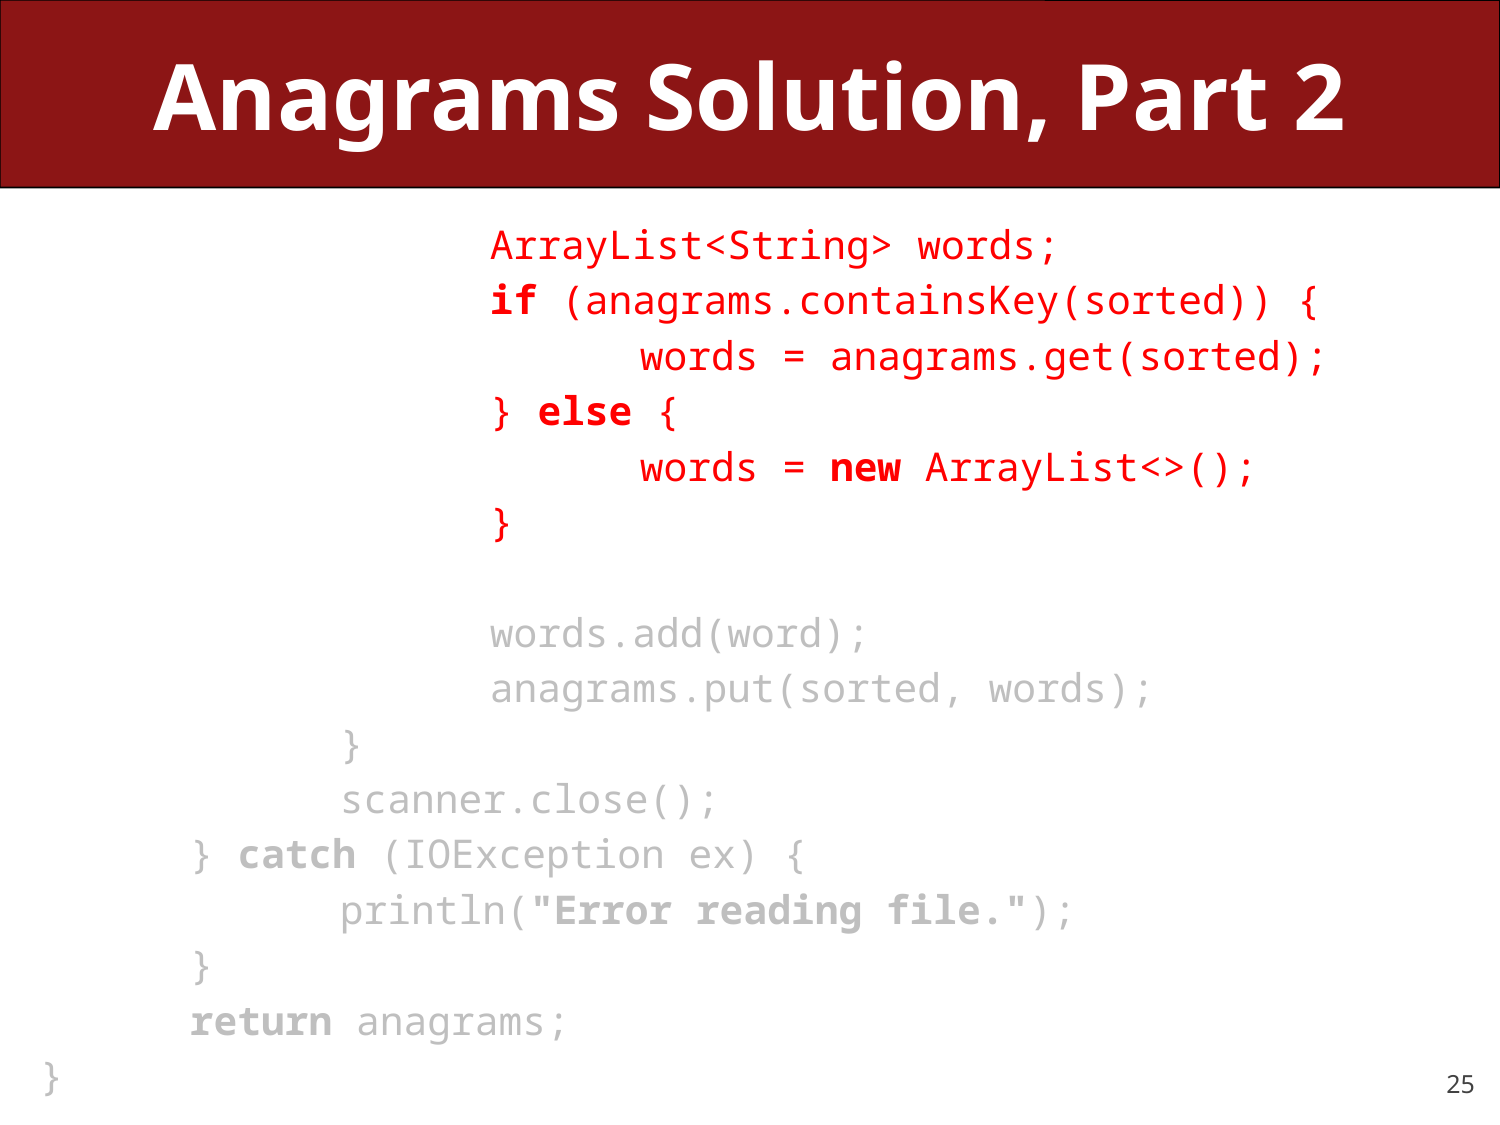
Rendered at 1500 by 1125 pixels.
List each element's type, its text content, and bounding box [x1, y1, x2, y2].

list ArrayList<String> words; if (anagrams.containsKey(sorted)) { words = anagrams.get(sorted); } else { words = new ArrayList<>(); } words.add(word); anagrams.put(sorted, words); } scanner.close(); } catch (IOException ex) { println("Error reading file."); } return anagrams; } [24, 212, 1475, 1063]
title Anagrams Solution, Part 2 [75, 0, 1425, 188]
